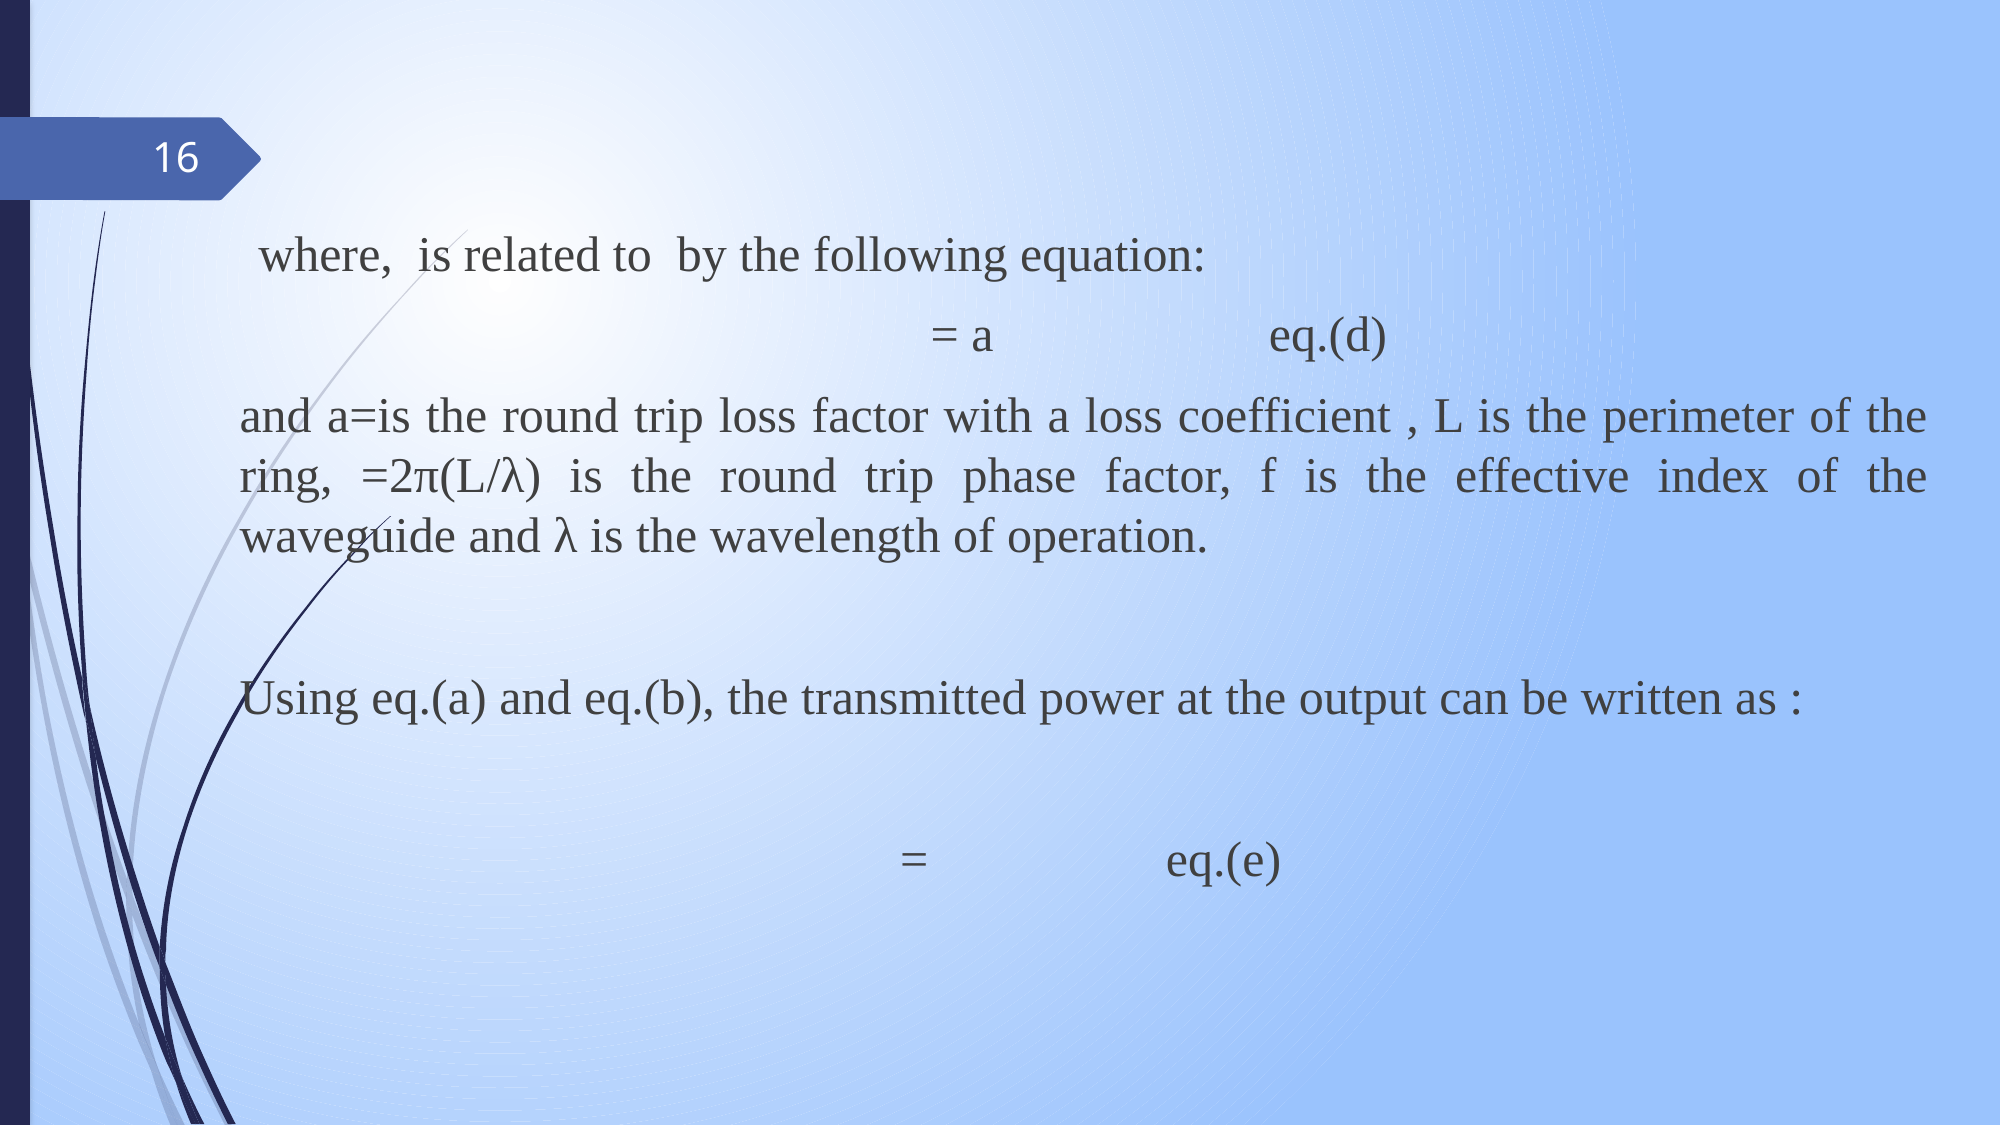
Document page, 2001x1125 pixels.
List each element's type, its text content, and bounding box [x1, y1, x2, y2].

slide_number 16 [87, 129, 216, 190]
